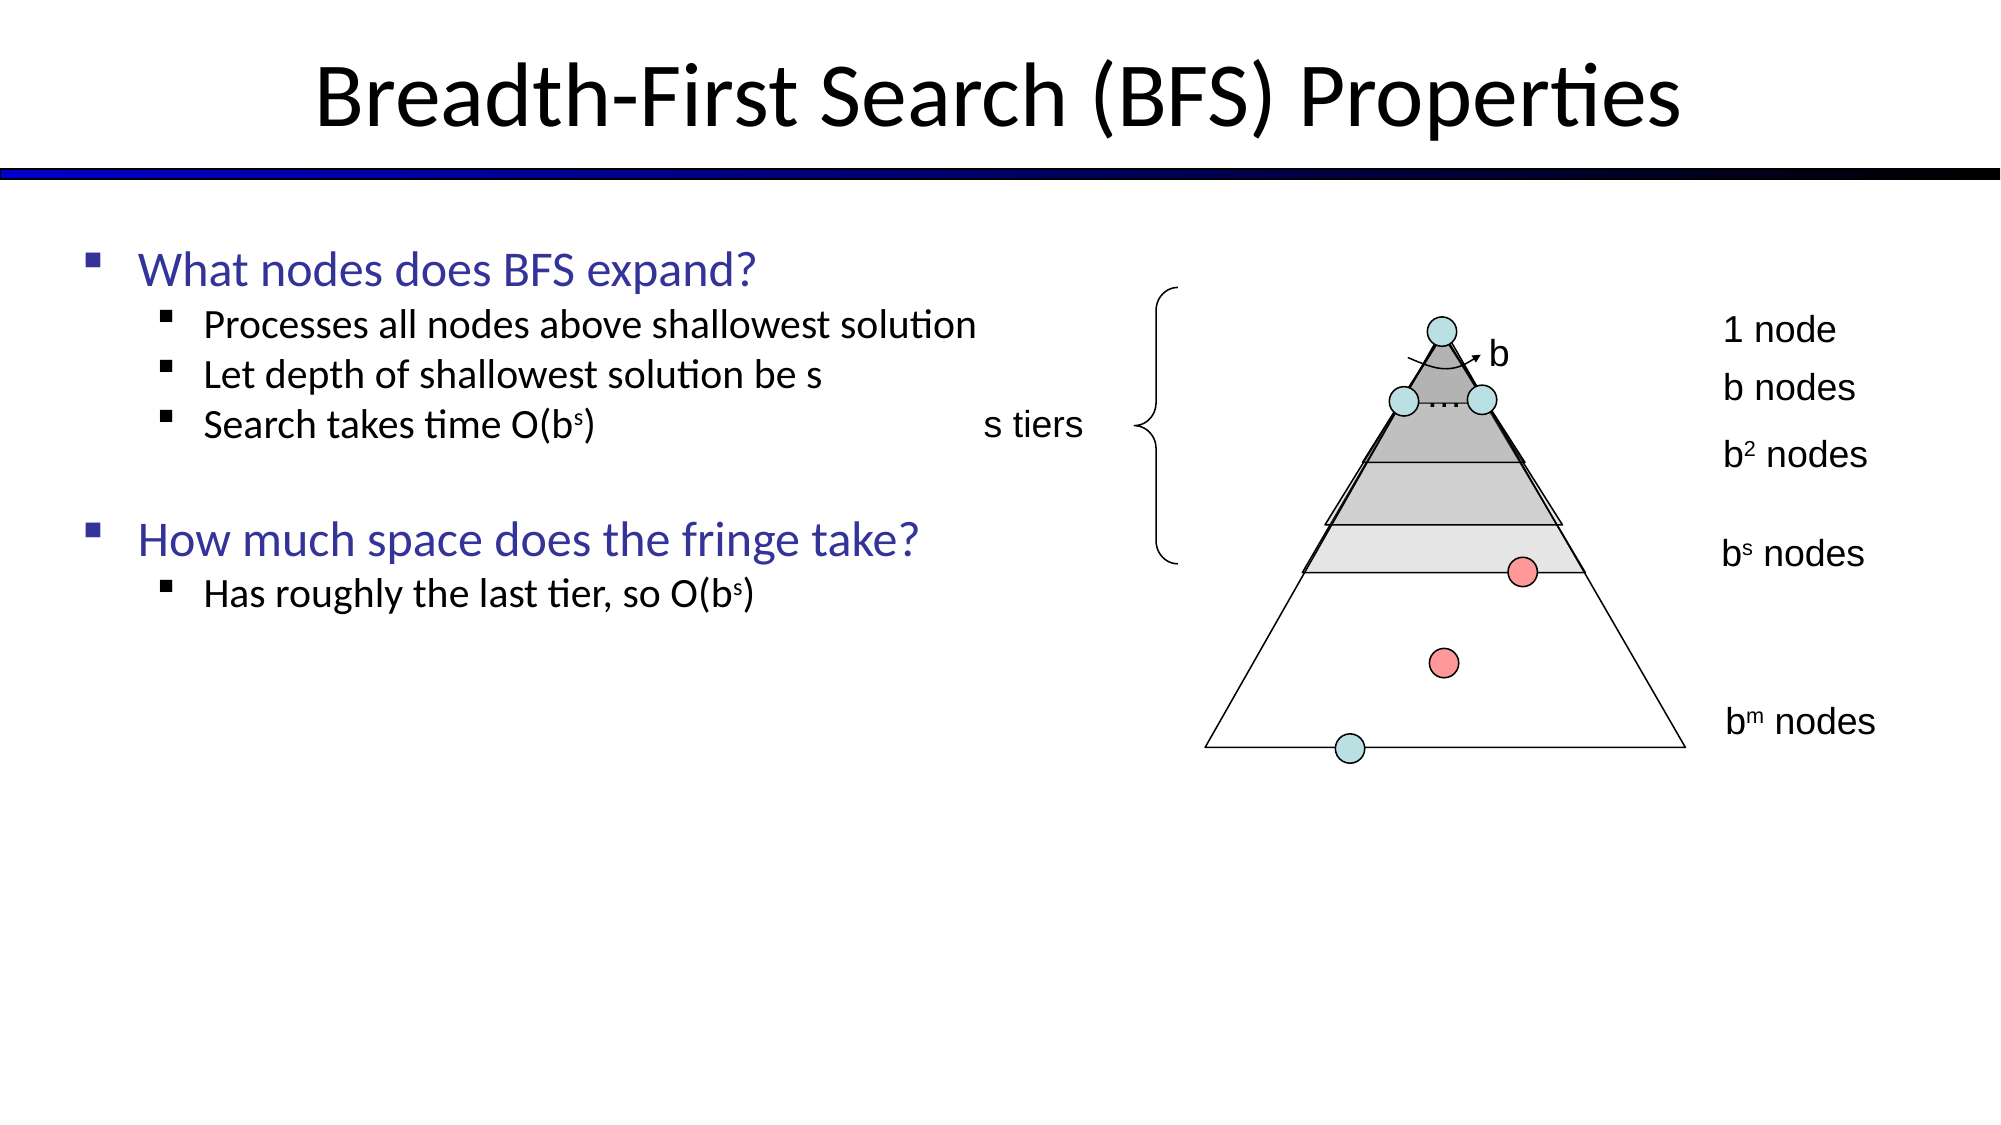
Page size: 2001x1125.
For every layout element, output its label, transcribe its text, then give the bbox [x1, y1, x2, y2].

text_box [1205, 365, 1686, 748]
text_box b [1473, 321, 1523, 382]
text_box [1335, 733, 1365, 764]
text_box [1508, 557, 1538, 587]
title Breadth-First Search (BFS) Properties [0, 0, 2000, 184]
text_box [1362, 413, 1394, 463]
text_box [1324, 463, 1366, 525]
text_box [1427, 316, 1457, 347]
text_box bs nodes [1706, 521, 1946, 582]
text_box bm nodes [1710, 689, 1950, 750]
text_box [1492, 411, 1525, 463]
text_box b2 nodes [1708, 422, 1892, 483]
text_box b nodes [1708, 355, 1892, 416]
text_box 1 node [1707, 297, 1892, 358]
text_box [1467, 385, 1497, 415]
text_box [1156, 287, 1178, 564]
text_box [1427, 343, 1459, 356]
text_box s tiers [968, 392, 1177, 453]
text_box [1522, 463, 1563, 525]
text_box … [1410, 362, 1456, 423]
text_box [1389, 386, 1410, 417]
list What nodes does BFS expand? Processes all nodes above shallowest solution Let depth of shallowest solution be s Search takes time O(bs) How much space does the fringe take? Has roughly the last tier, so O(bs) [66, 228, 1001, 1006]
text_box [1429, 648, 1459, 678]
text_box [1407, 354, 1473, 369]
